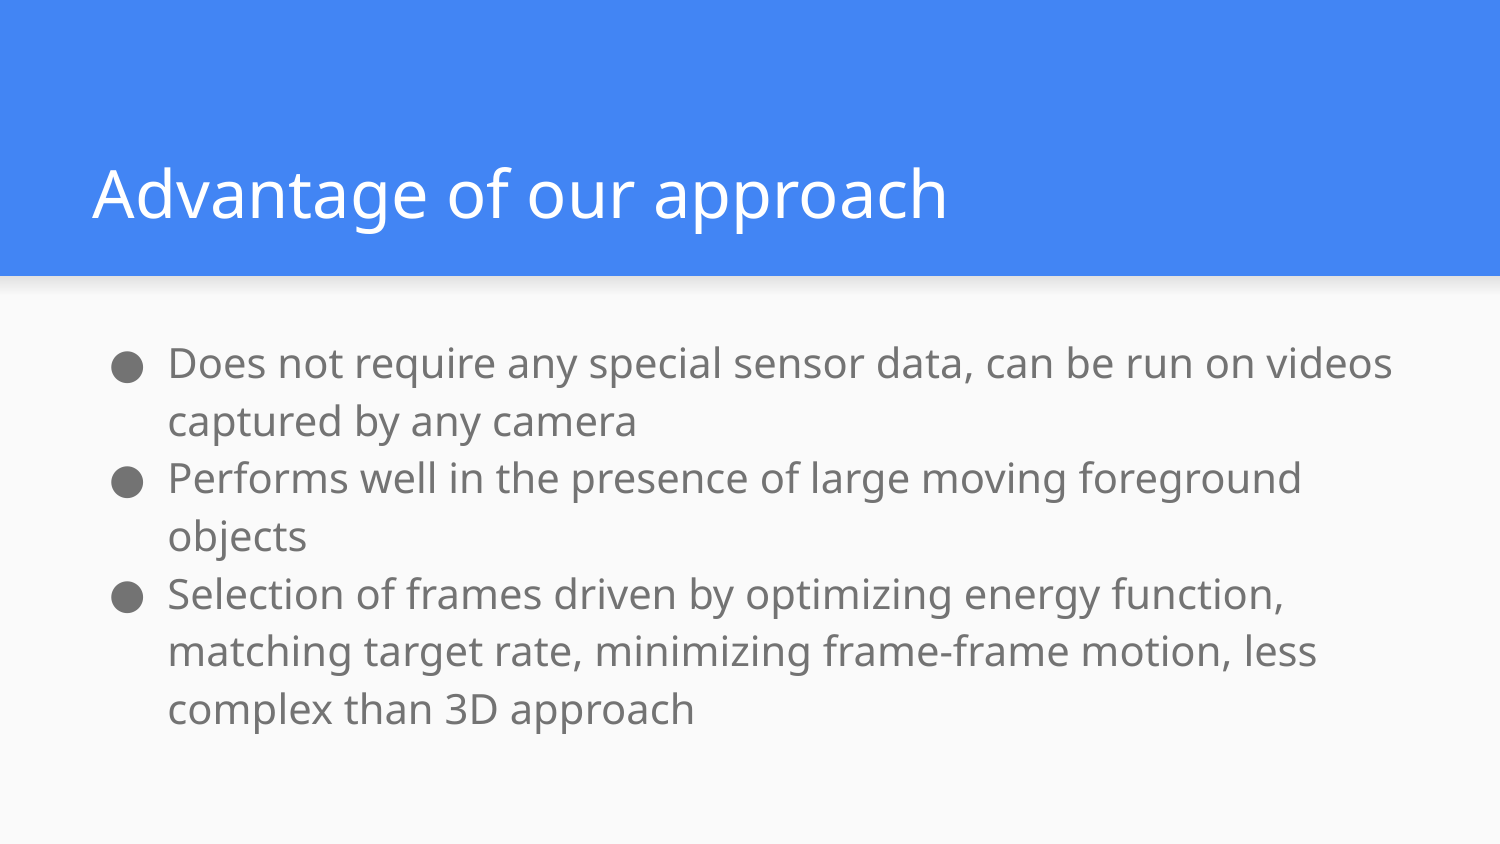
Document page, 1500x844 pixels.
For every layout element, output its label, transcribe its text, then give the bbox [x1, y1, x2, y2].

list Does not require any special sensor data, can be run on videos captured by any camera Performs well in the presence of large moving foreground objects Selection of frames driven by optimizing energy function, matching target rate, minimizing frame-frame motion, less complex than 3D approach [77, 314, 1427, 760]
title Advantage of our approach [77, 121, 1427, 248]
